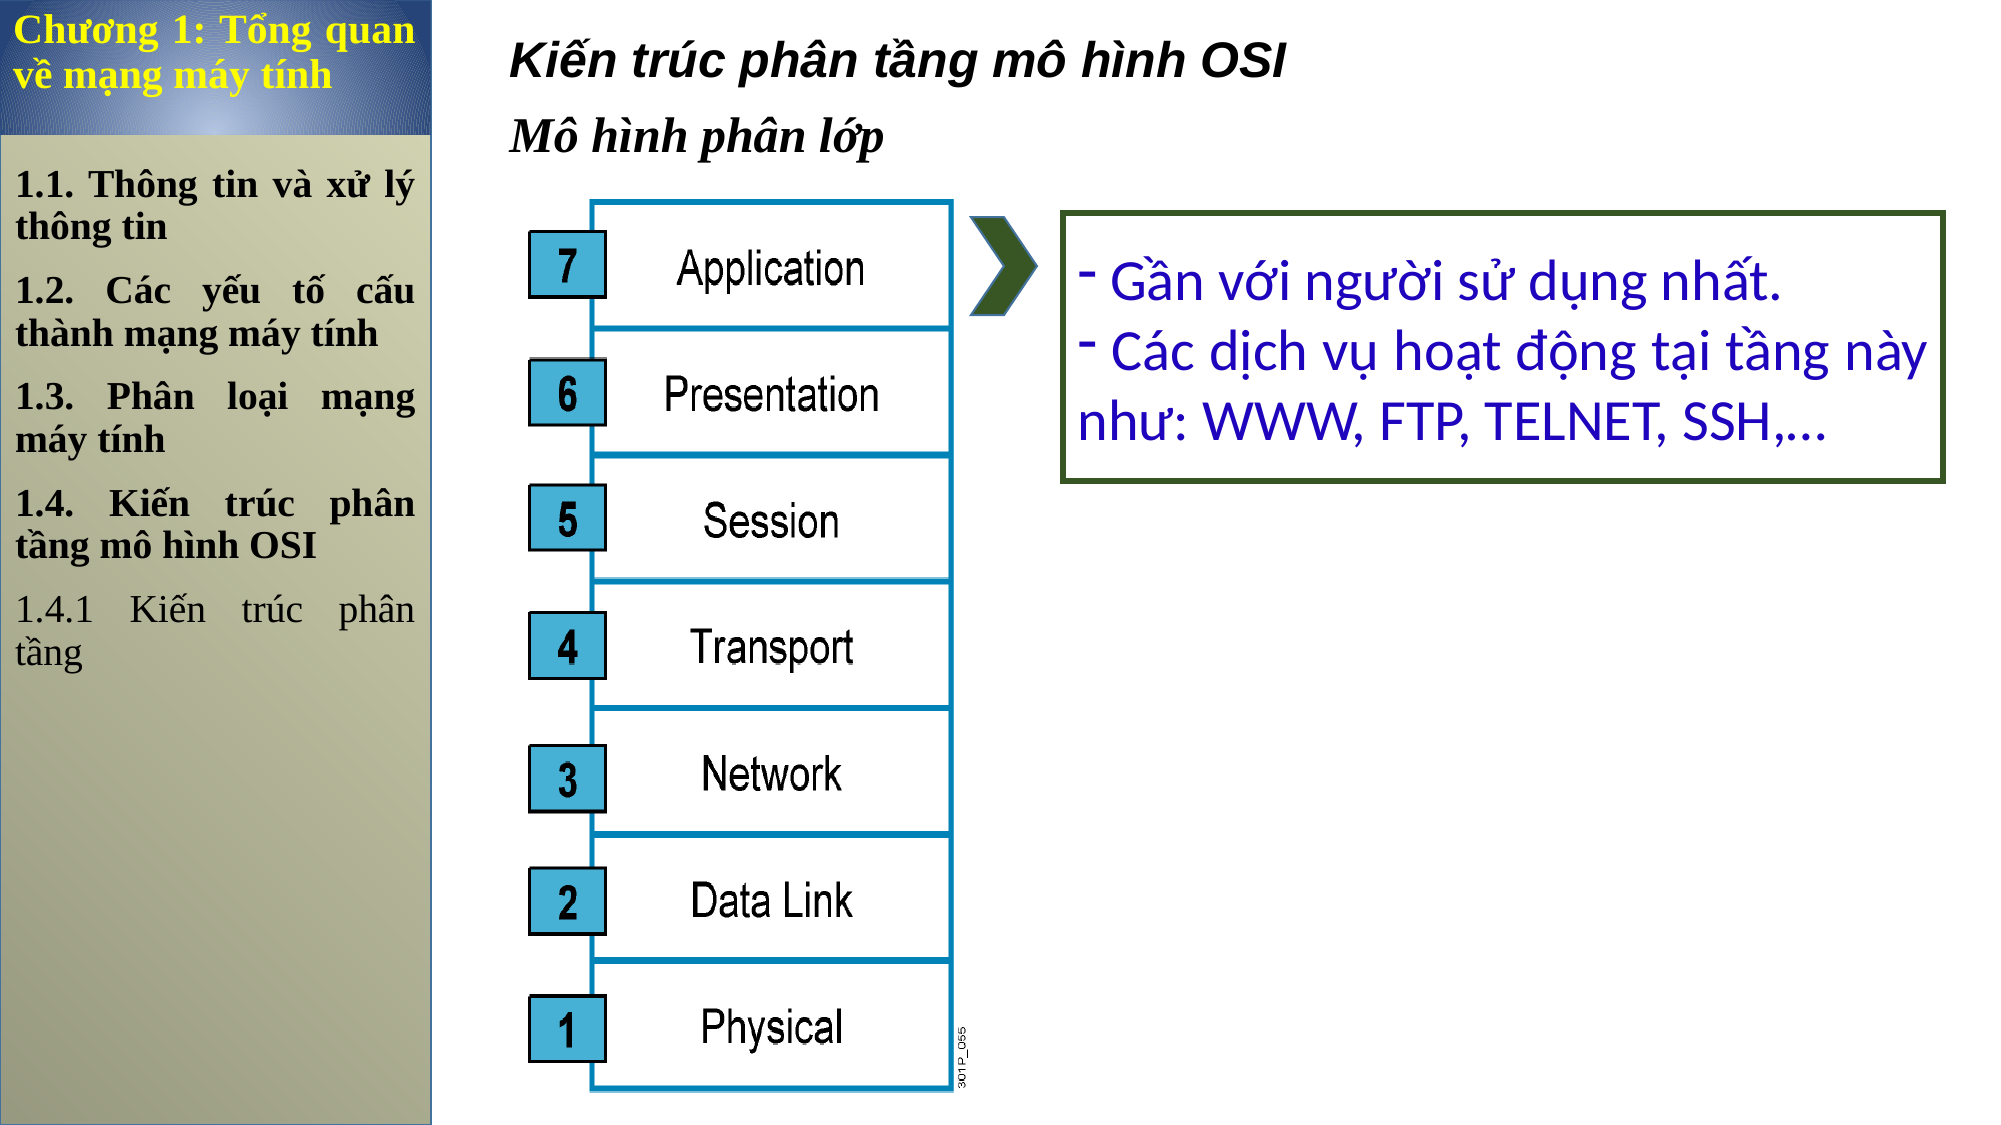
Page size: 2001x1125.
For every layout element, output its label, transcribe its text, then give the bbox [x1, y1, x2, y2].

picture [528, 199, 969, 1094]
list 1.1. Thông tin và xử lý thông tin 1.2. Các yếu tố cấu thành mạng máy tính 1.3. Phân loại mạng máy tính 1.4. Kiến trúc phân tầng mô hình OSI 1.4.1 Kiến trúc phân tầng [0, 155, 431, 1112]
text_box Gần với người sử dụng nhất. Các dịch vụ hoạt động tại tầng này như: WWW, FTP, TELNET, SSH,… [1062, 212, 1944, 482]
text_box [969, 216, 1039, 317]
list Chương 1: Tổng quan về mạng máy tính [0, 0, 431, 135]
list Kiến trúc phân tầng mô hình OSI Mô hình phân lớp [494, 26, 1987, 1094]
